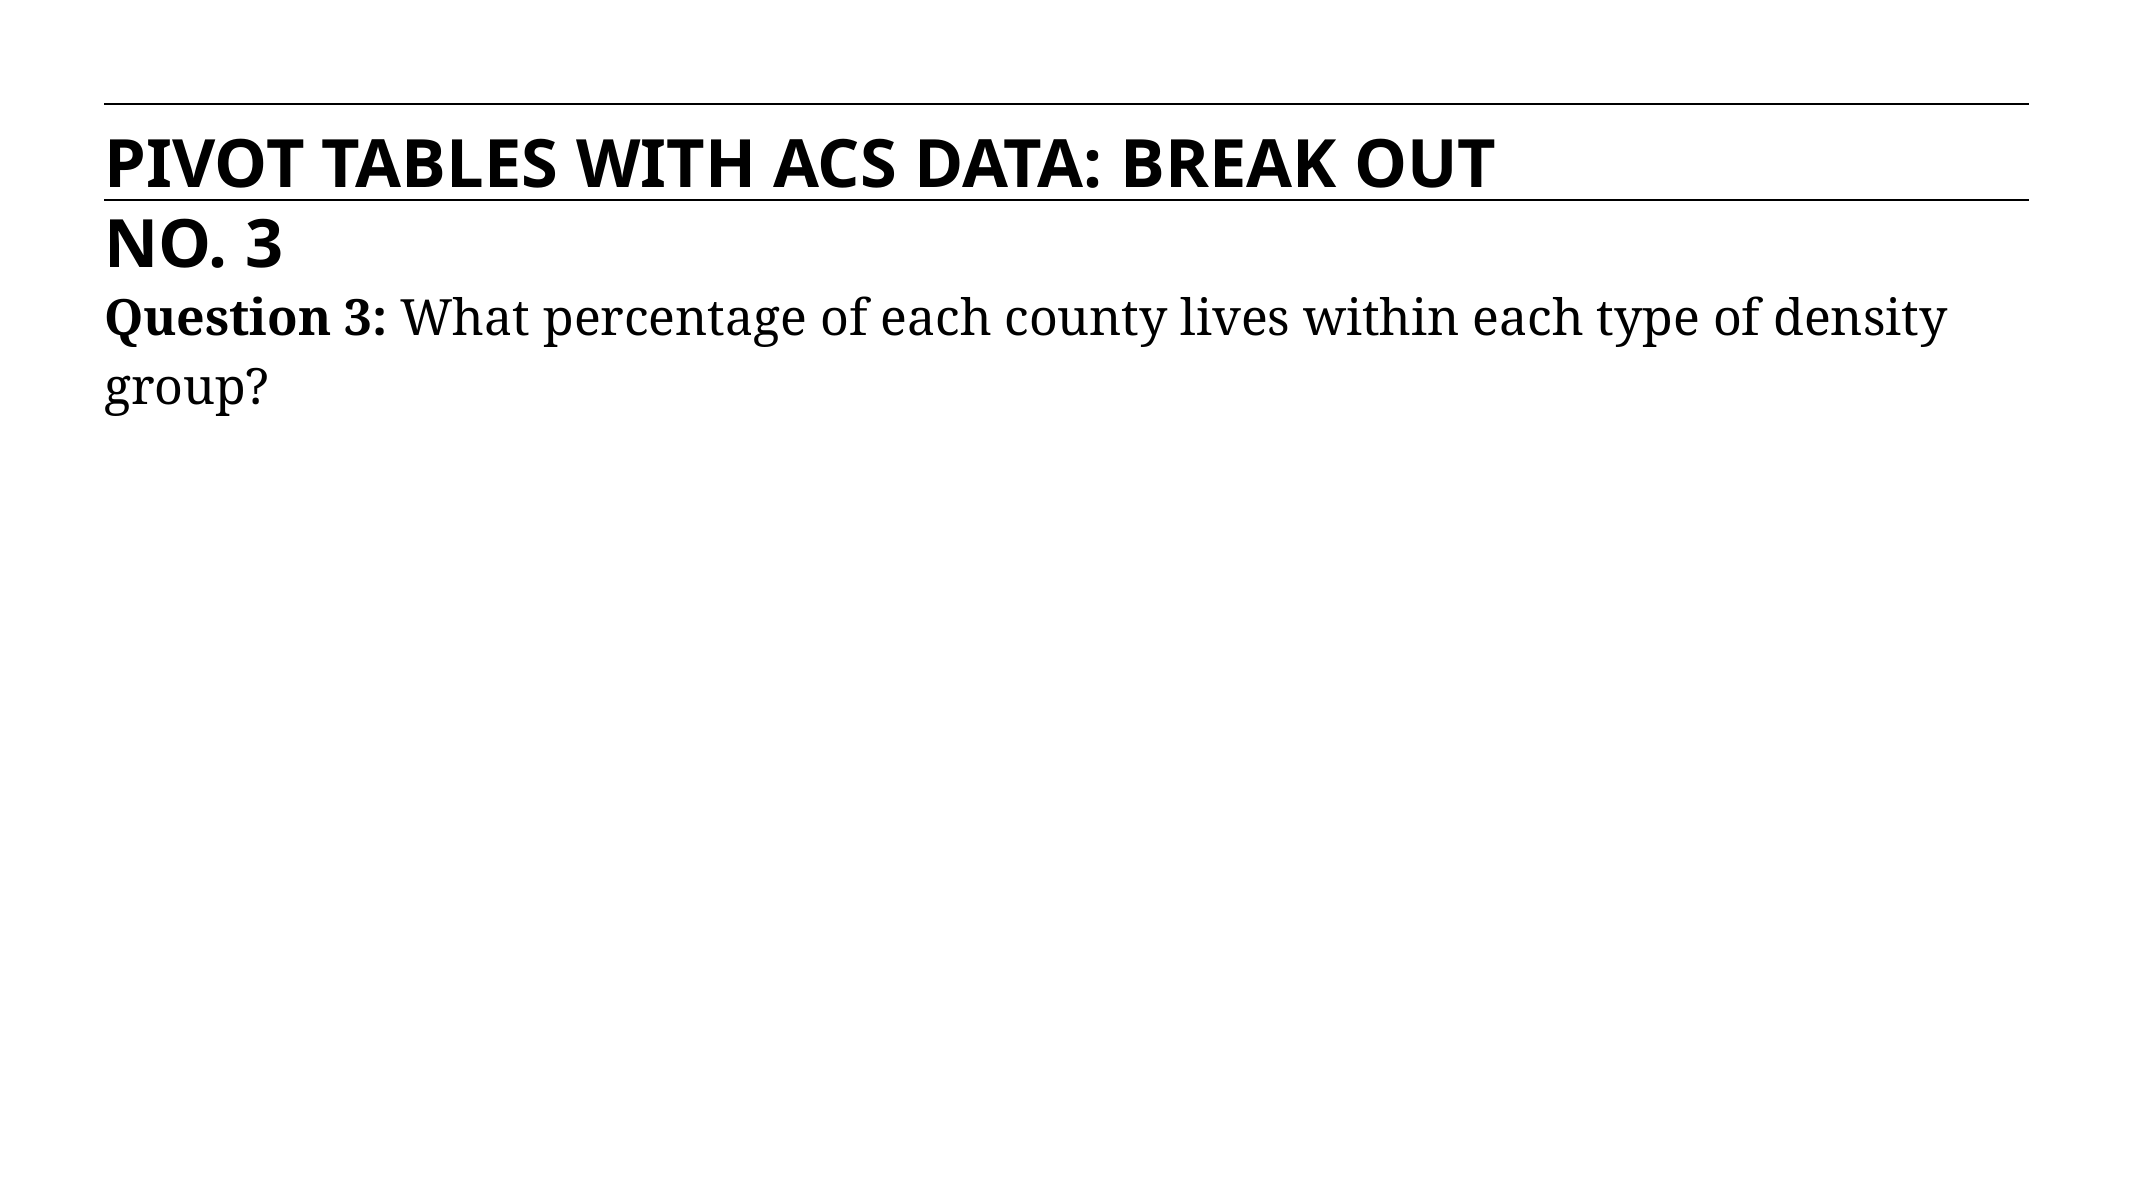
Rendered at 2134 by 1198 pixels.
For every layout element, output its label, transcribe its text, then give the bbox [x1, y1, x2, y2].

text_box PIVOT TABLES WITH ACS DATA: BREAK OUT NO. 3 [104, 120, 1518, 192]
list Question 3: What percentage of each county lives within each type of density group? Rows: “county” Columns: “density_group” Values: total population Set “Show Data As” to “% of Row.” [104, 207, 2030, 833]
